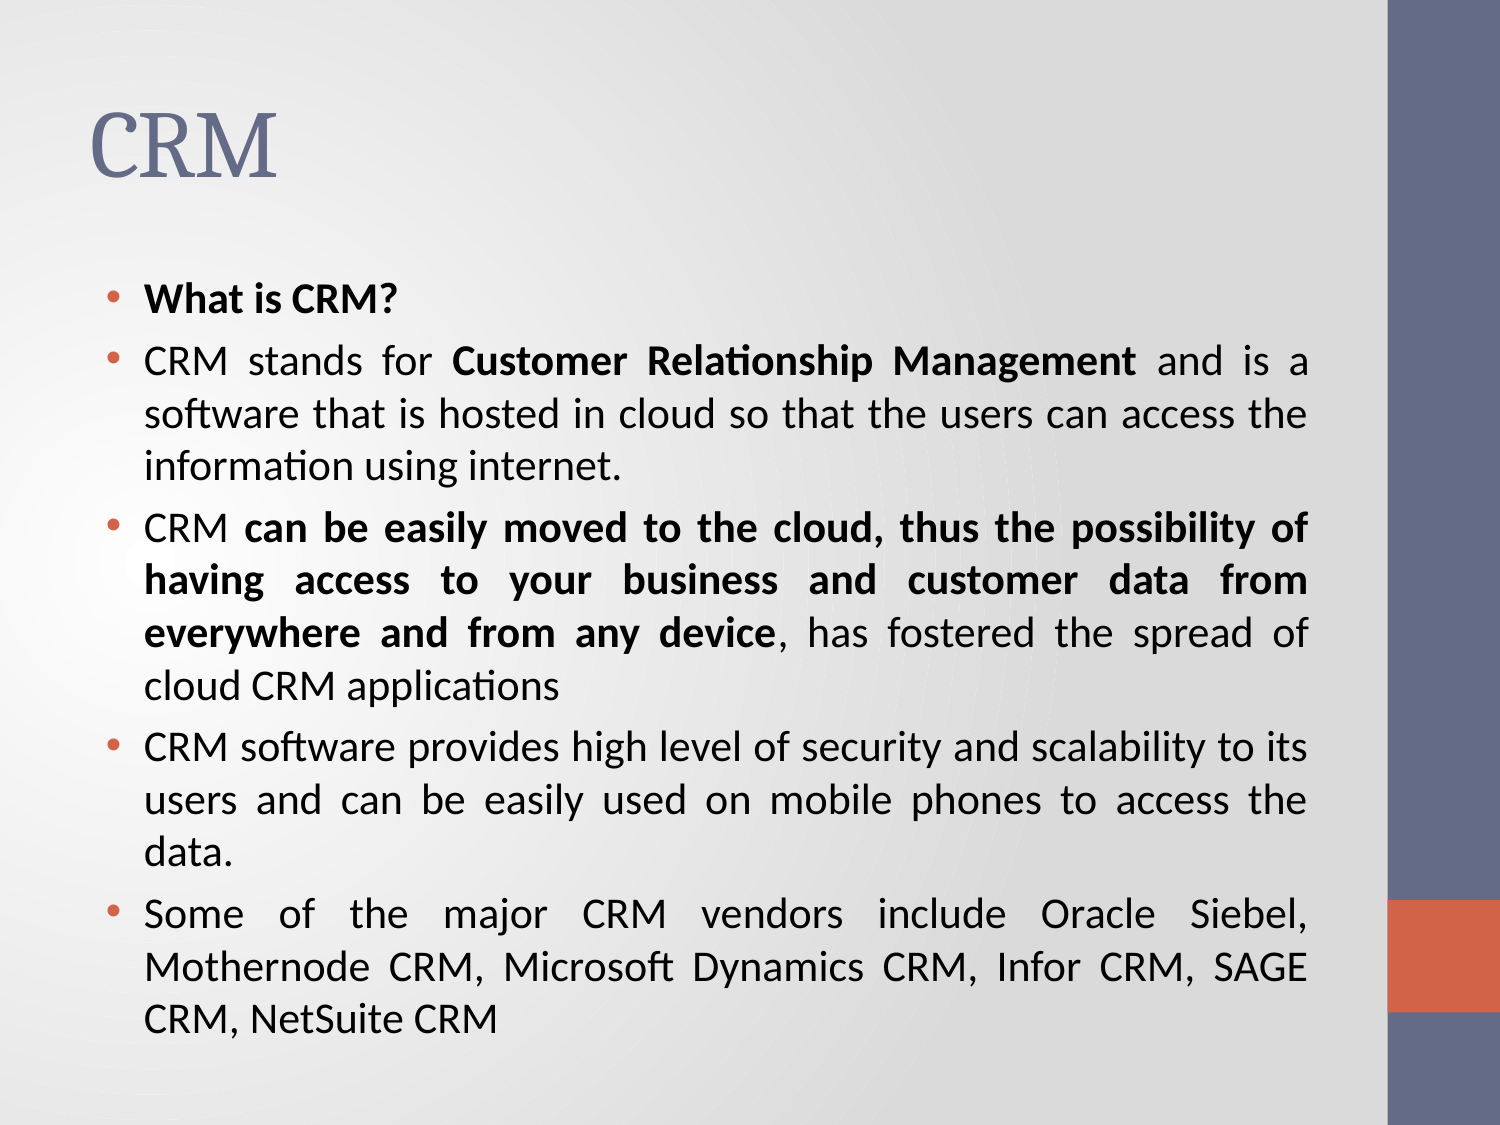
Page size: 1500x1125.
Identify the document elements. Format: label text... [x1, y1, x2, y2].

title CRM [75, 45, 1325, 233]
list What is CRM? CRM stands for Customer Relationship Management and is a software that is hosted in cloud so that the users can access the information using internet. CRM can be easily moved to the cloud, thus the possibility of having access to your business and customer data from everywhere and from any device, has fostered the spread of cloud CRM applications CRM software provides high level of security and scalability to its users and can be easily used on mobile phones to access the data. Some of the major CRM vendors include Oracle Siebel, Mothernode CRM, Microsoft Dynamics CRM, Infor CRM, SAGE CRM, NetSuite CRM [75, 262, 1325, 1050]
